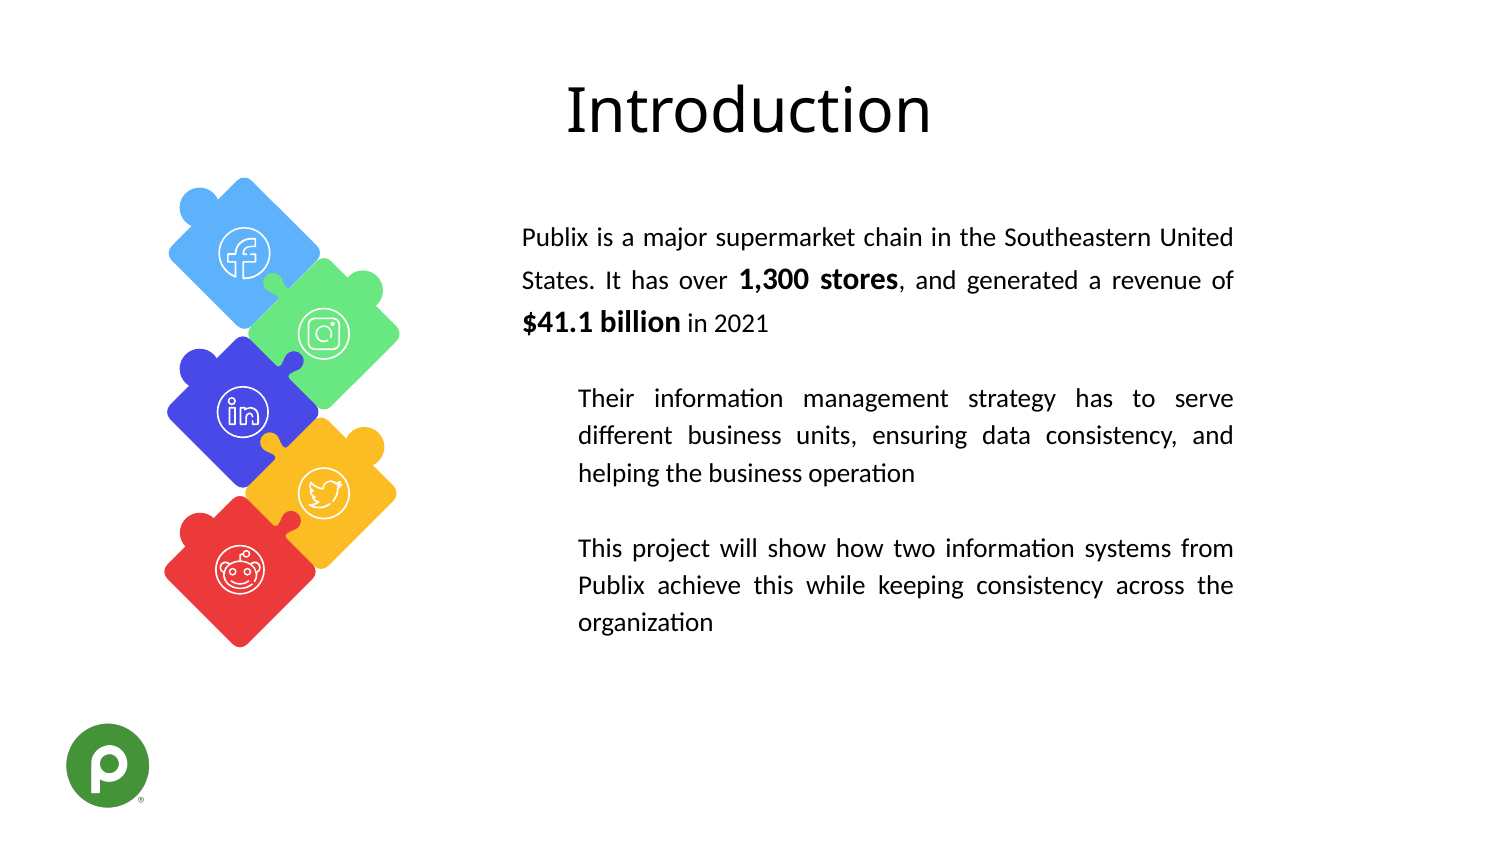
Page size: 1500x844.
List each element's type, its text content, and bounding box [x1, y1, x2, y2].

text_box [163, 177, 401, 648]
text_box Introduction [74, 67, 1425, 147]
text_box Publix is a major supermarket chain in the Southeastern United States. It has over 1,300 stores, and generated a revenue of $41.1 billion in 2021 Their information management strategy has to serve different business units, ensuring data consistency, and helping the business operation This project will show how two information systems from Publix achieve this while keeping consistency across the organization [506, 200, 1250, 539]
picture [60, 722, 158, 810]
